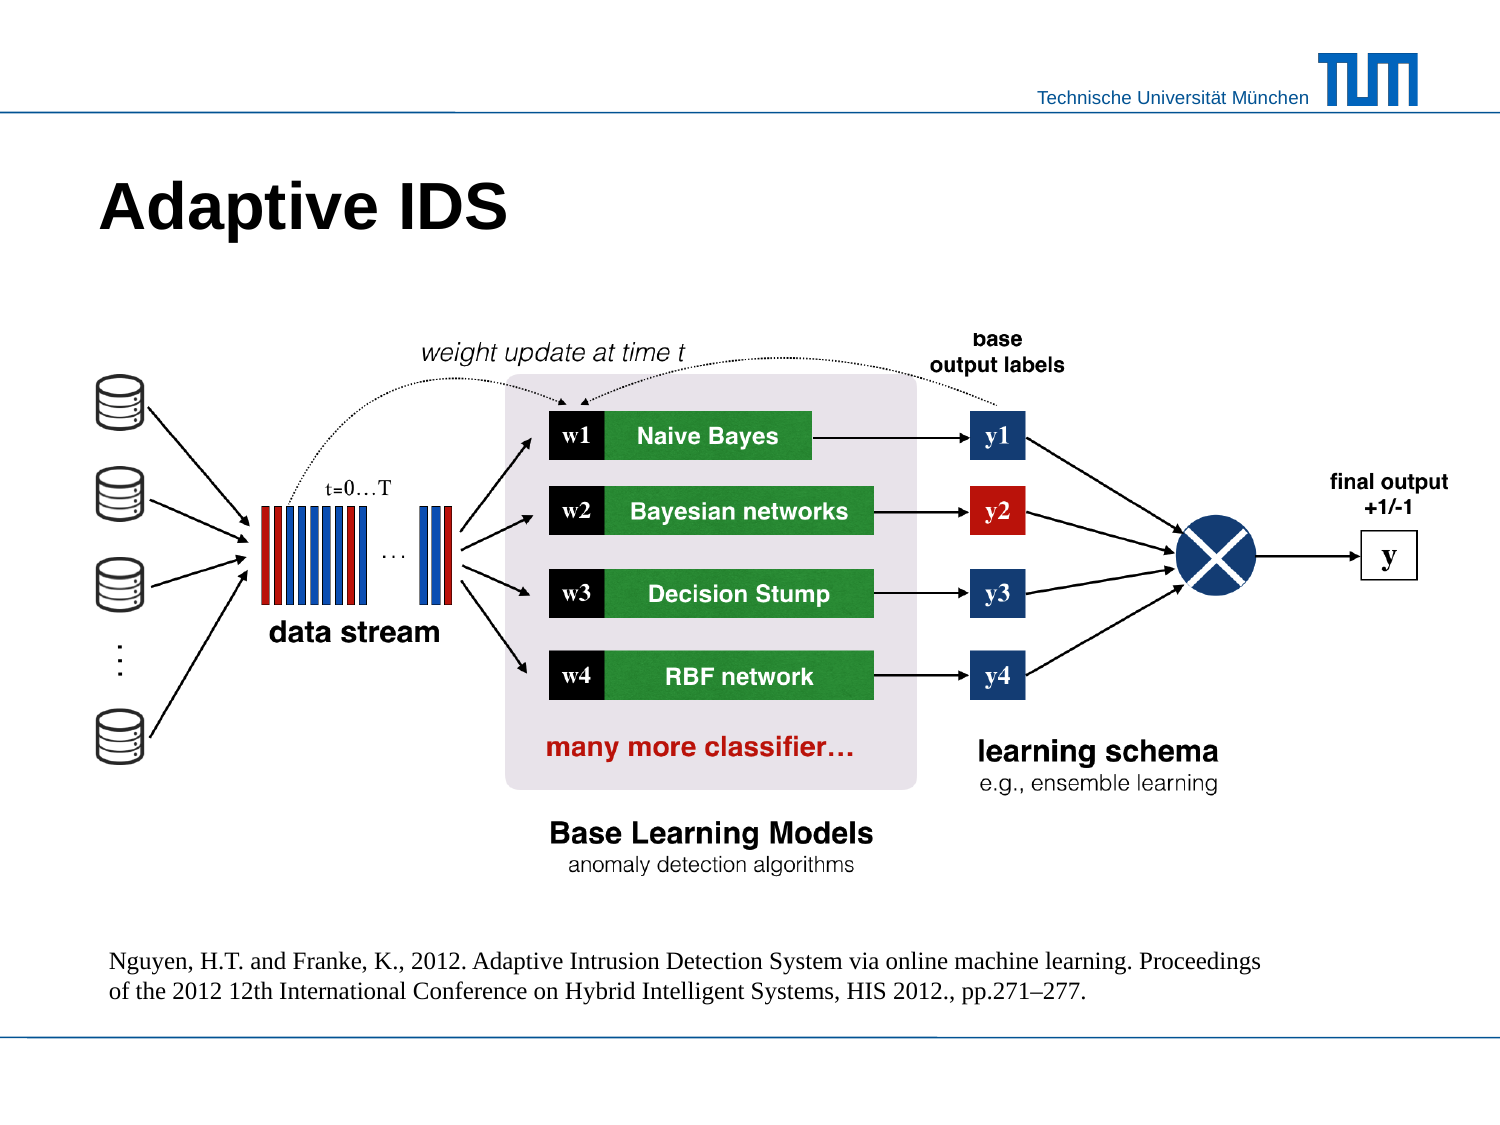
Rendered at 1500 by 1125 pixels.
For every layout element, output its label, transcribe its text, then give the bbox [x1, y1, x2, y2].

text_box Nguyen, H.T. and Franke, K., 2012. Adaptive Intrusion Detection System via online machine learning. Proceedings of the 2012 12th International Conference on Hybrid Intelligent Systems, HIS 2012., pp.271–277. [94, 936, 1296, 1012]
title Adaptive IDS [83, 149, 1417, 250]
picture [84, 333, 1457, 878]
